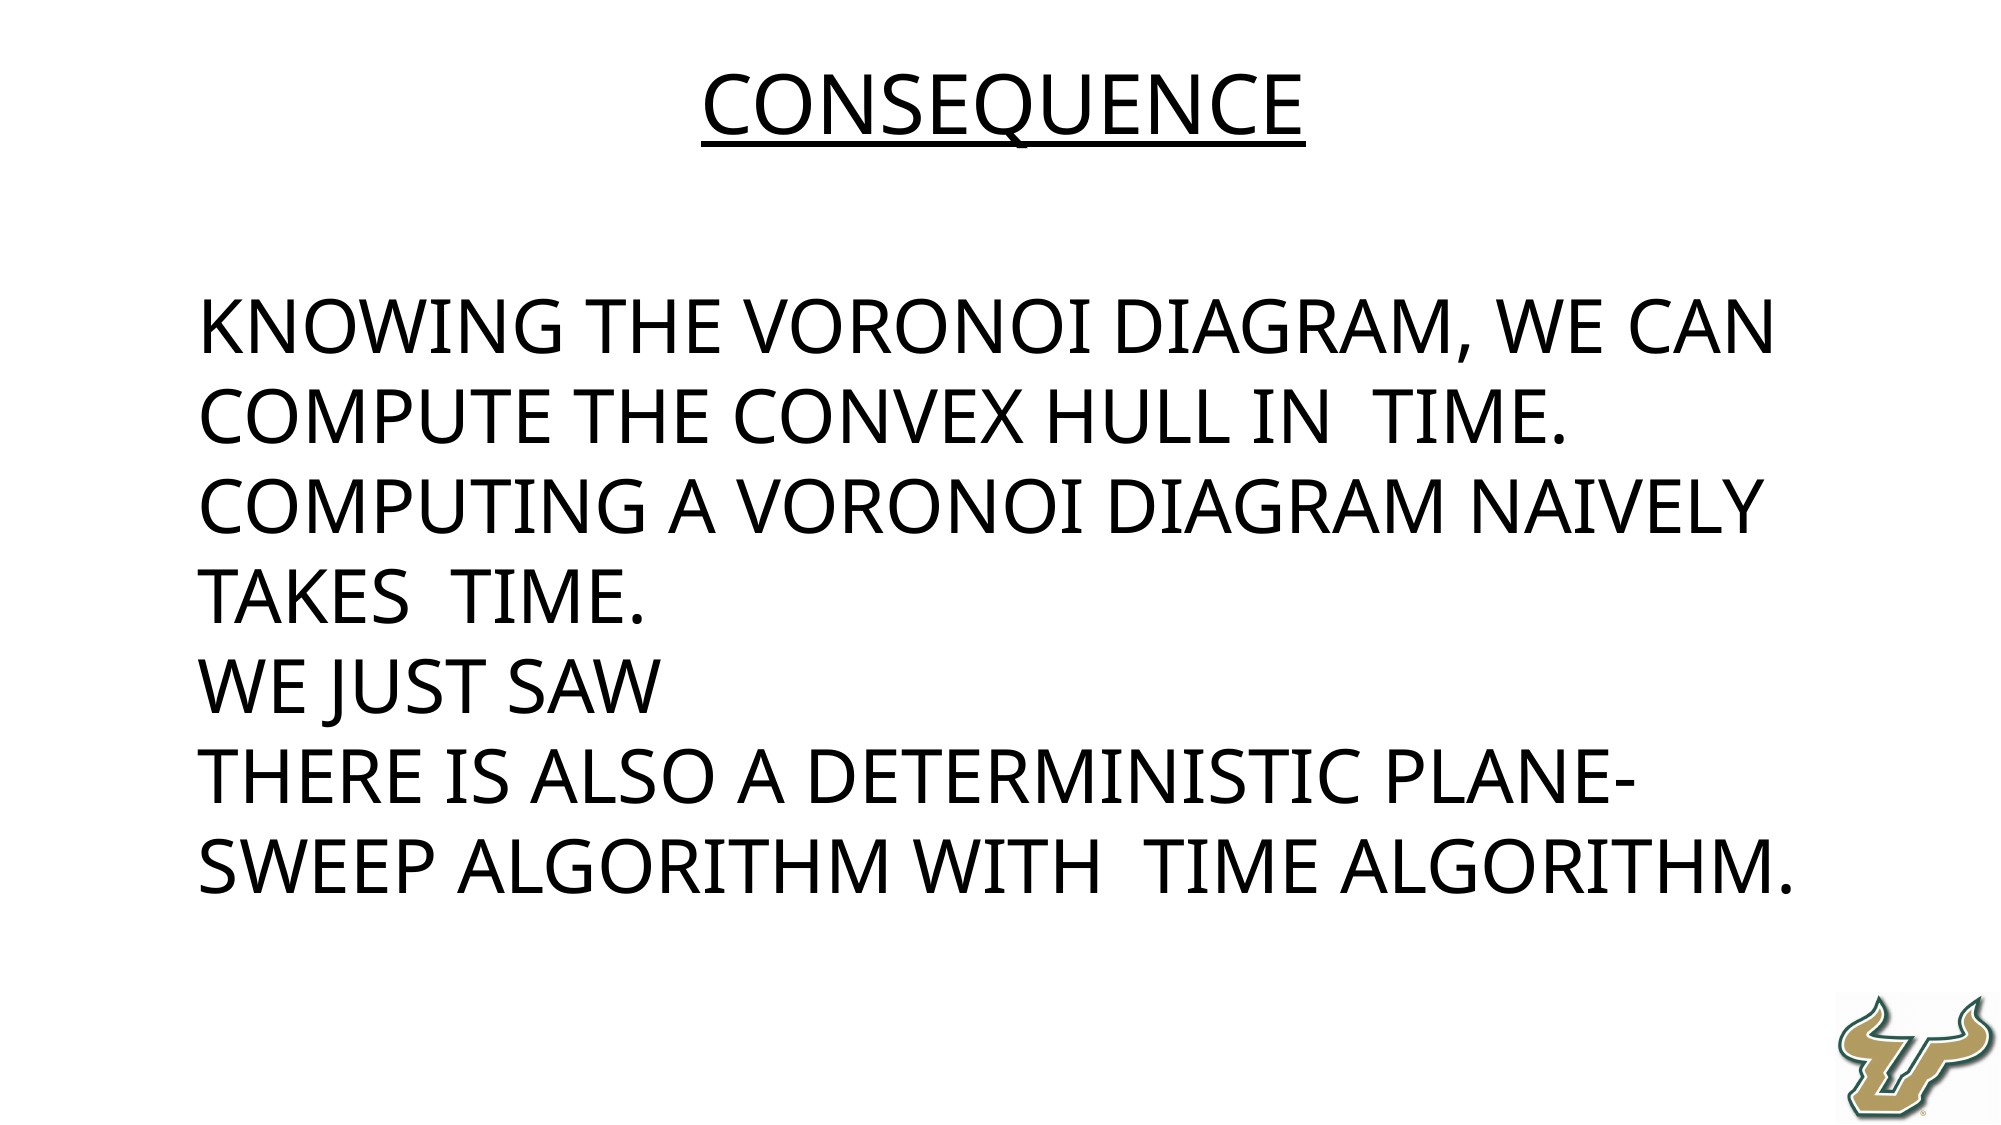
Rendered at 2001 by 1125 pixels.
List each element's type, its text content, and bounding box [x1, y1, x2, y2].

picture [1835, 992, 2000, 1124]
list Consequence [261, 43, 1739, 172]
